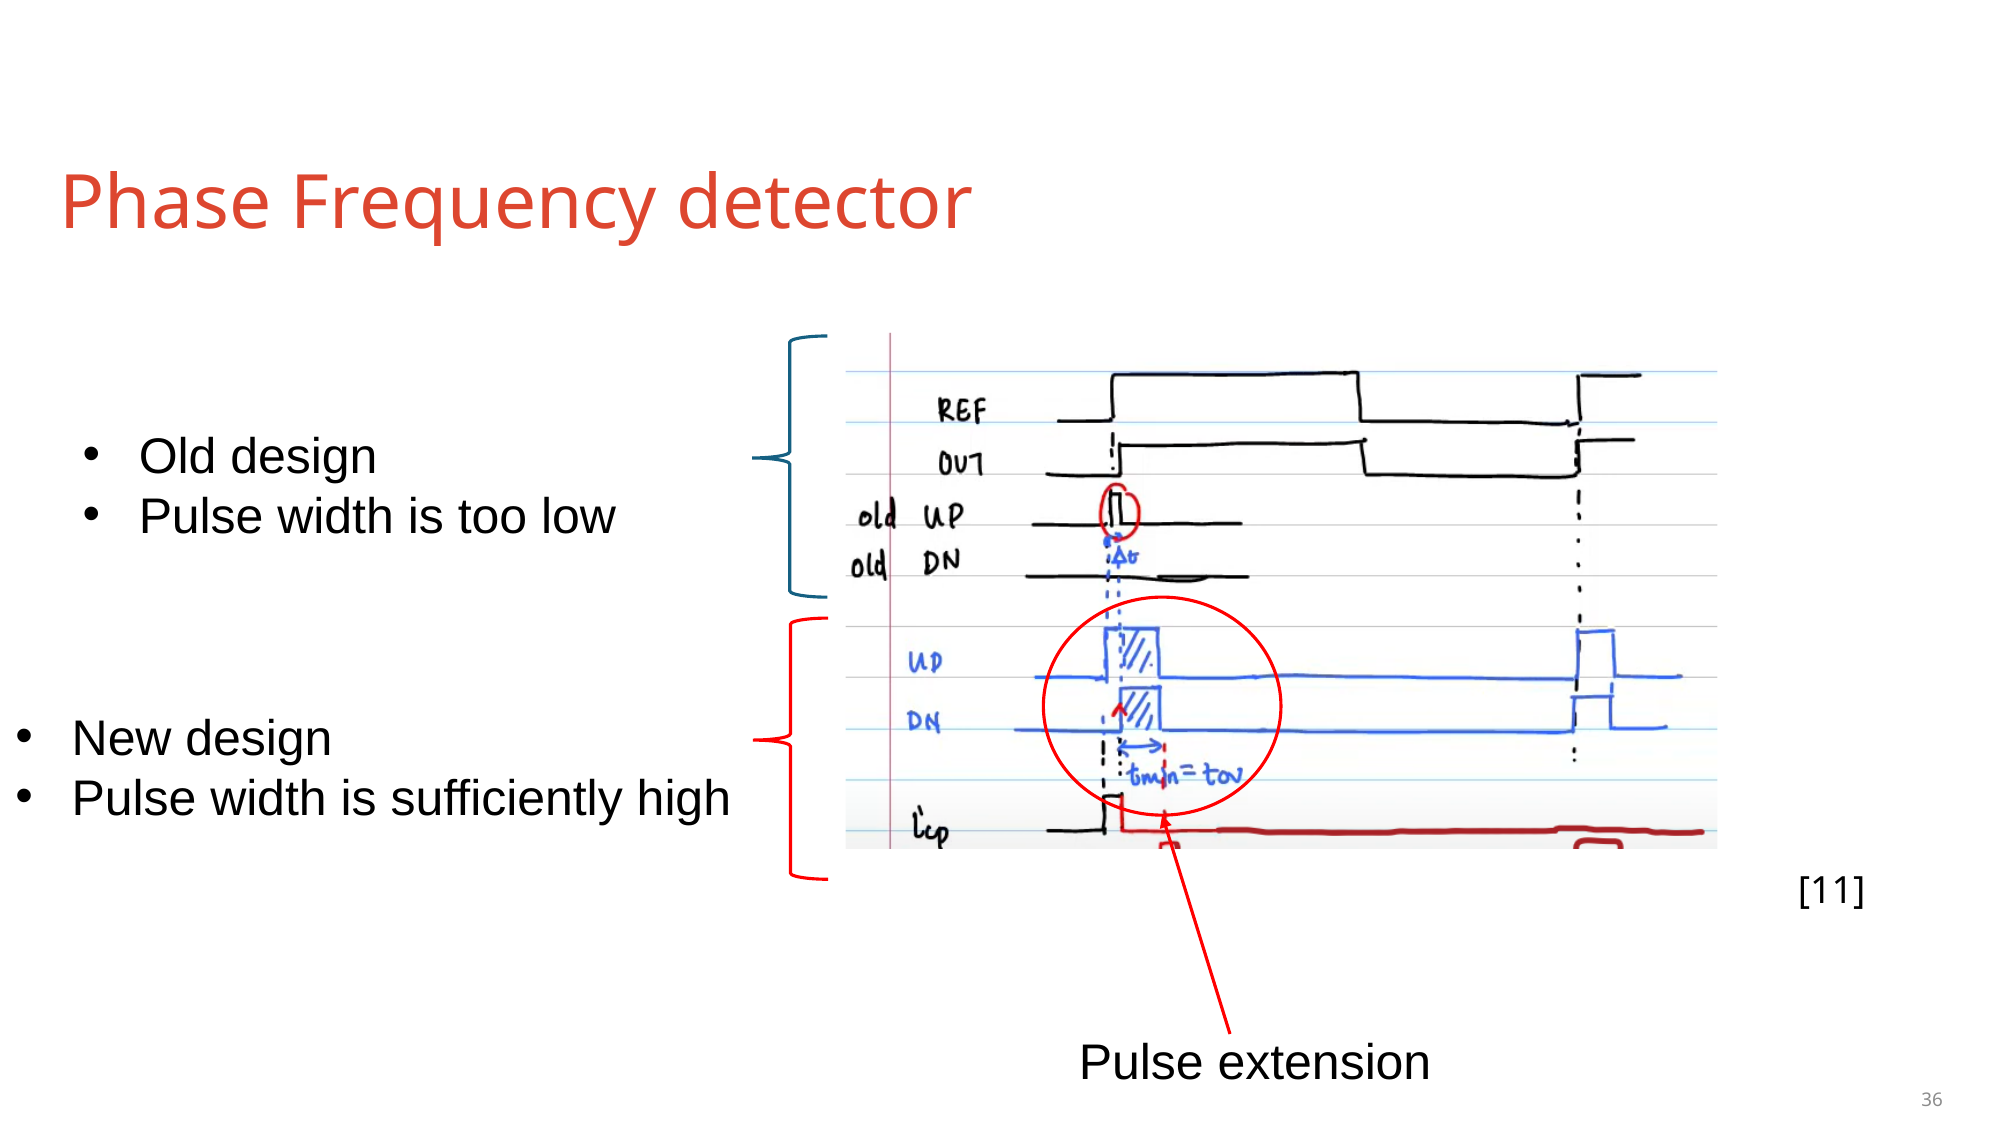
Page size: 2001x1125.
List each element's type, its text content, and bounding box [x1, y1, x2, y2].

text_box [752, 337, 794, 596]
text_box [788, 620, 794, 697]
title Phase Frequency detector [44, 93, 1000, 252]
text_box [788, 833, 829, 881]
text_box Pulse extension [1064, 1022, 1500, 1097]
picture [794, 295, 1768, 849]
slide_number 36 [1420, 1070, 1958, 1125]
text_box [11] [1783, 858, 1910, 919]
text_box Old design Pulse width is too low [67, 415, 647, 551]
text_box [1161, 814, 1231, 1035]
text_box New design Pulse width is sufficiently high [0, 697, 794, 833]
